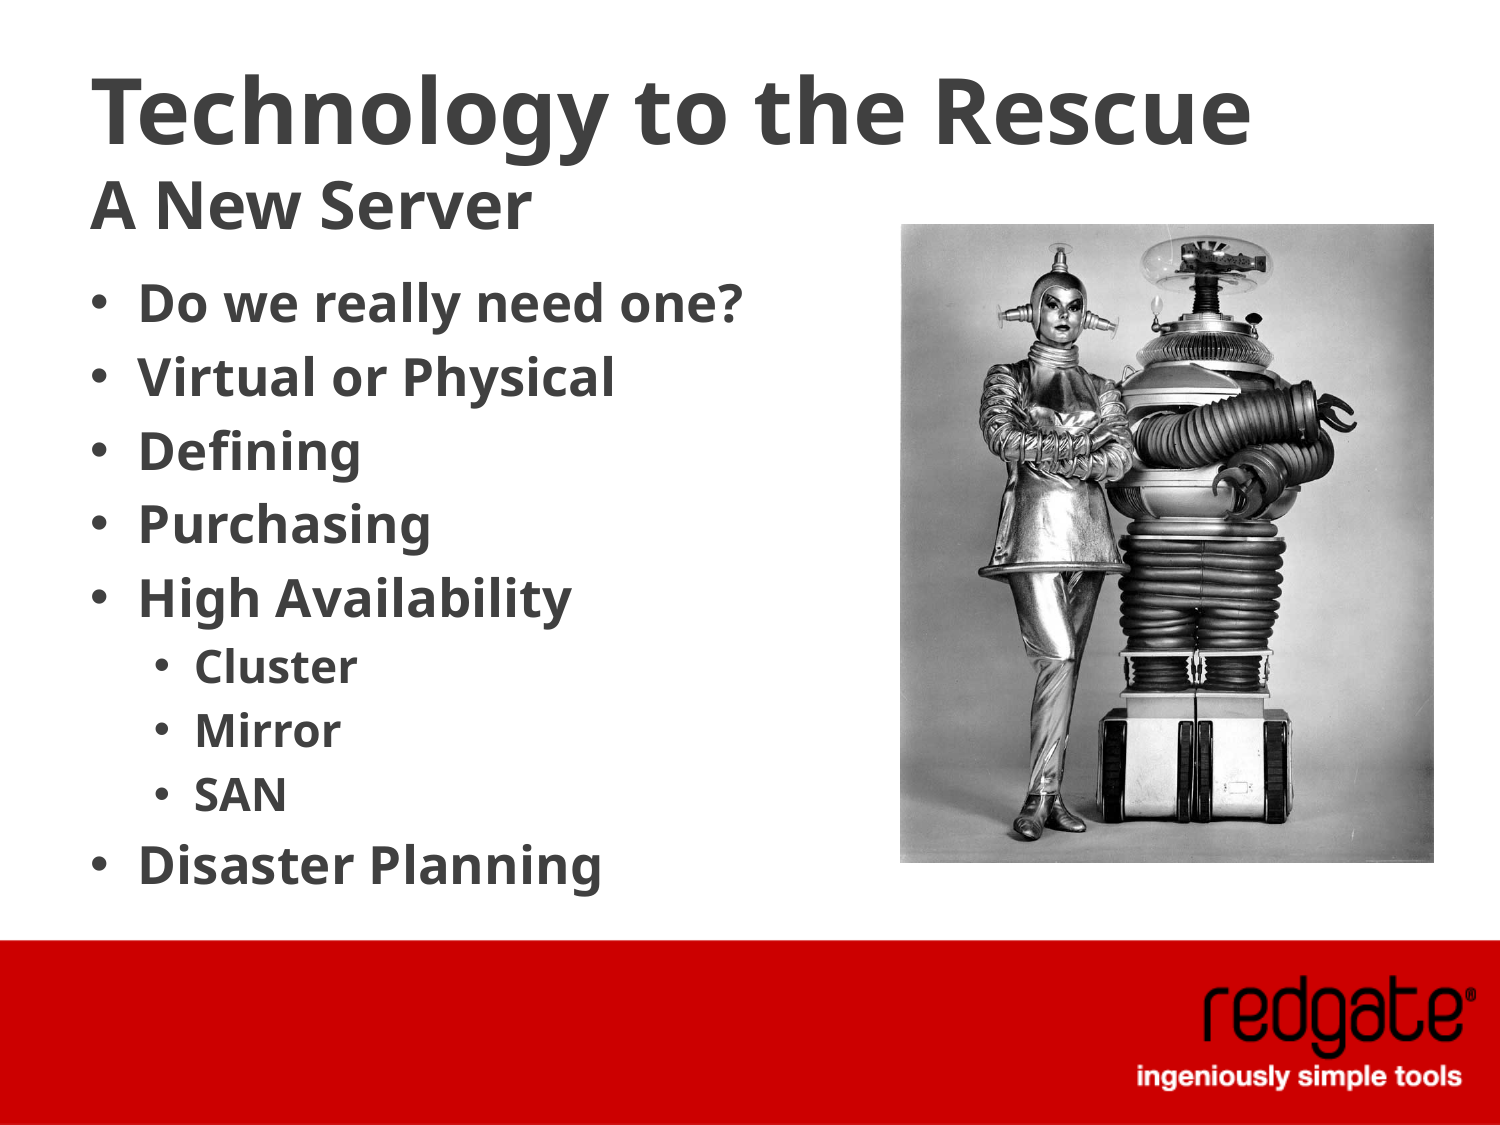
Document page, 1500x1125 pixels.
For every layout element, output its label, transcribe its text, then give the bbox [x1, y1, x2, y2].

picture [0, 0, 1500, 1125]
list Do we really need one? Virtual or Physical Defining Purchasing High Availability Cluster Mirror SAN Disaster Planning [75, 262, 1425, 908]
title Technology to the Rescue A New Server [75, 45, 1425, 233]
